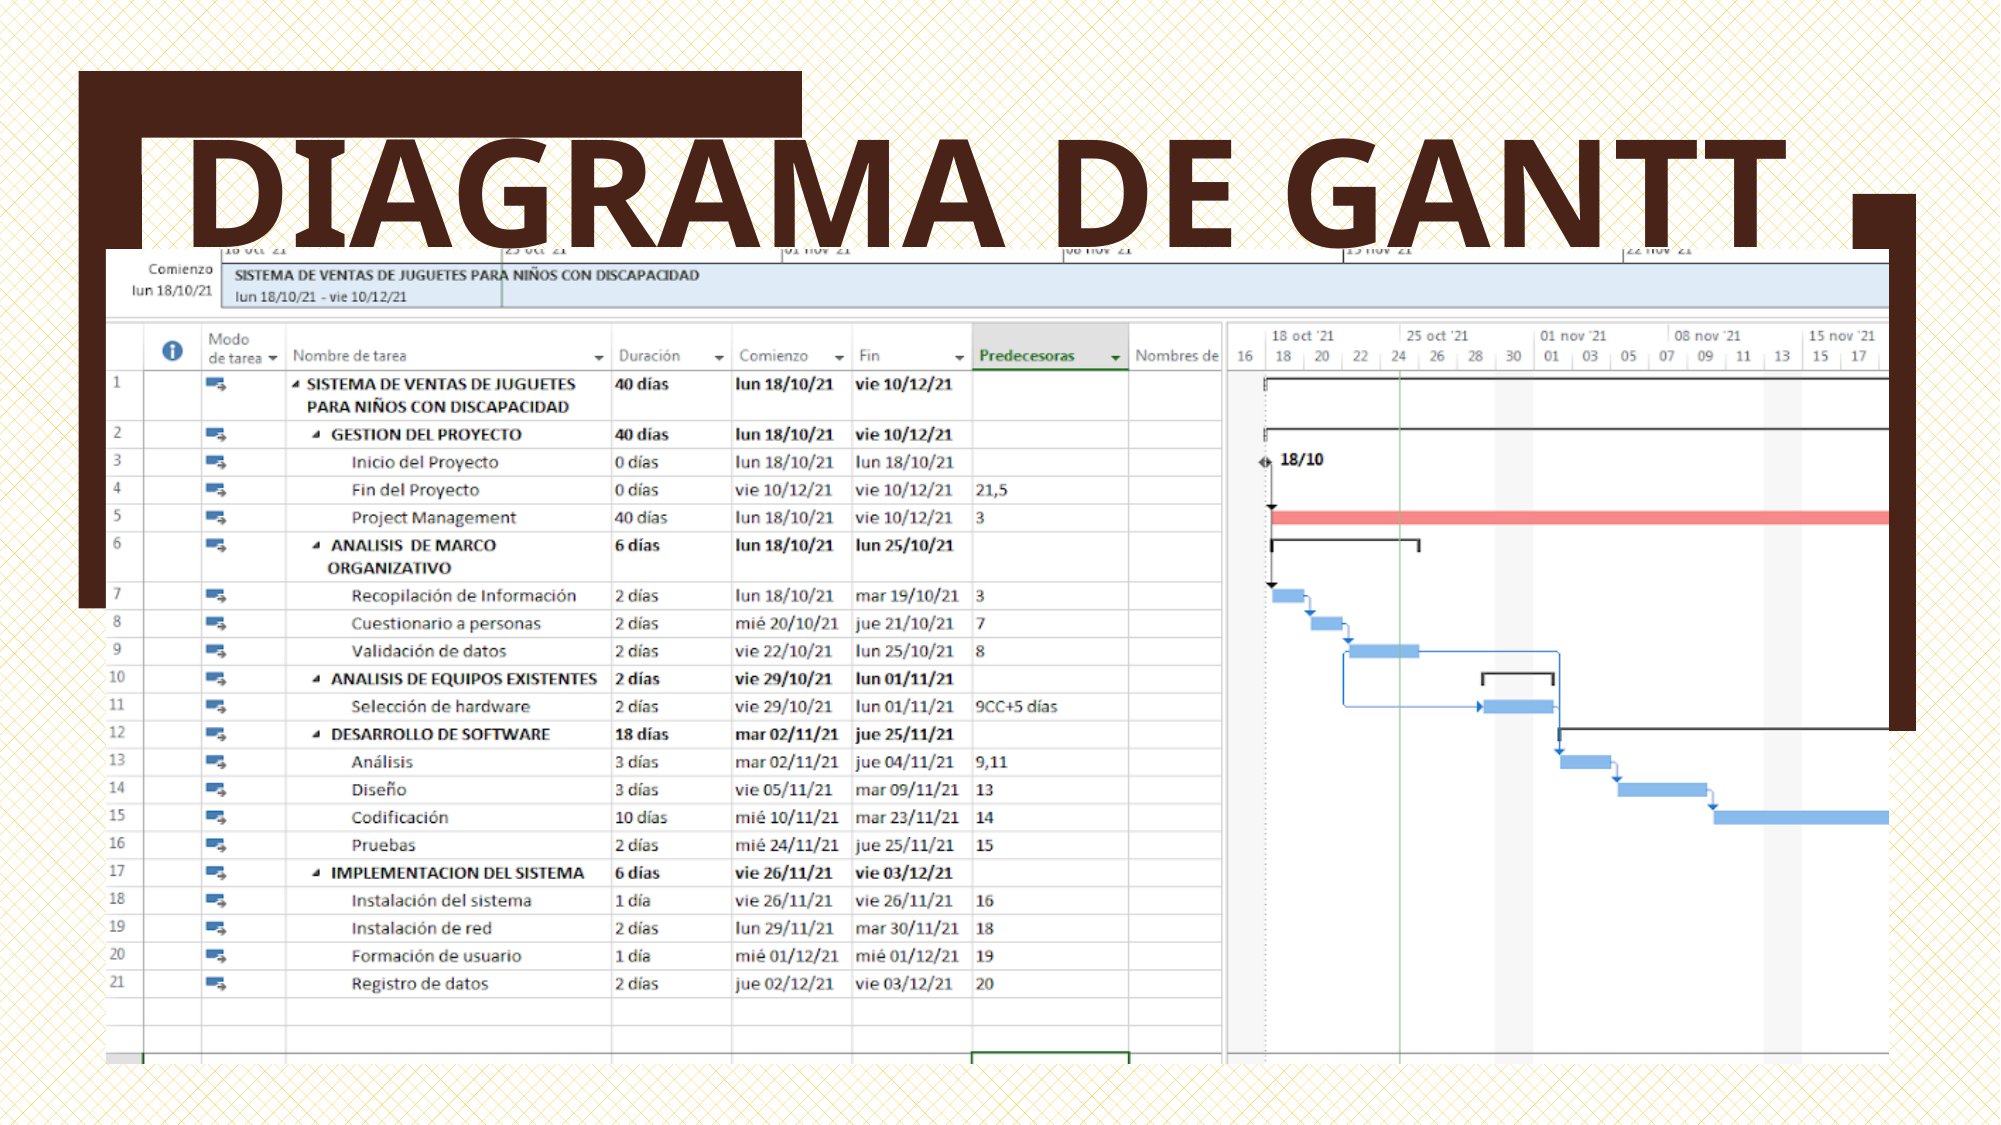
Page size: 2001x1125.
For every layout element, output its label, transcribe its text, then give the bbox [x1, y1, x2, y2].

title Diagrama de Gantt [802, 84, 1877, 193]
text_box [123, 122, 1875, 249]
text_box [1875, 193, 1916, 731]
picture [105, 249, 1889, 1065]
text_box [0, 0, 2000, 1125]
text_box [78, 71, 802, 609]
